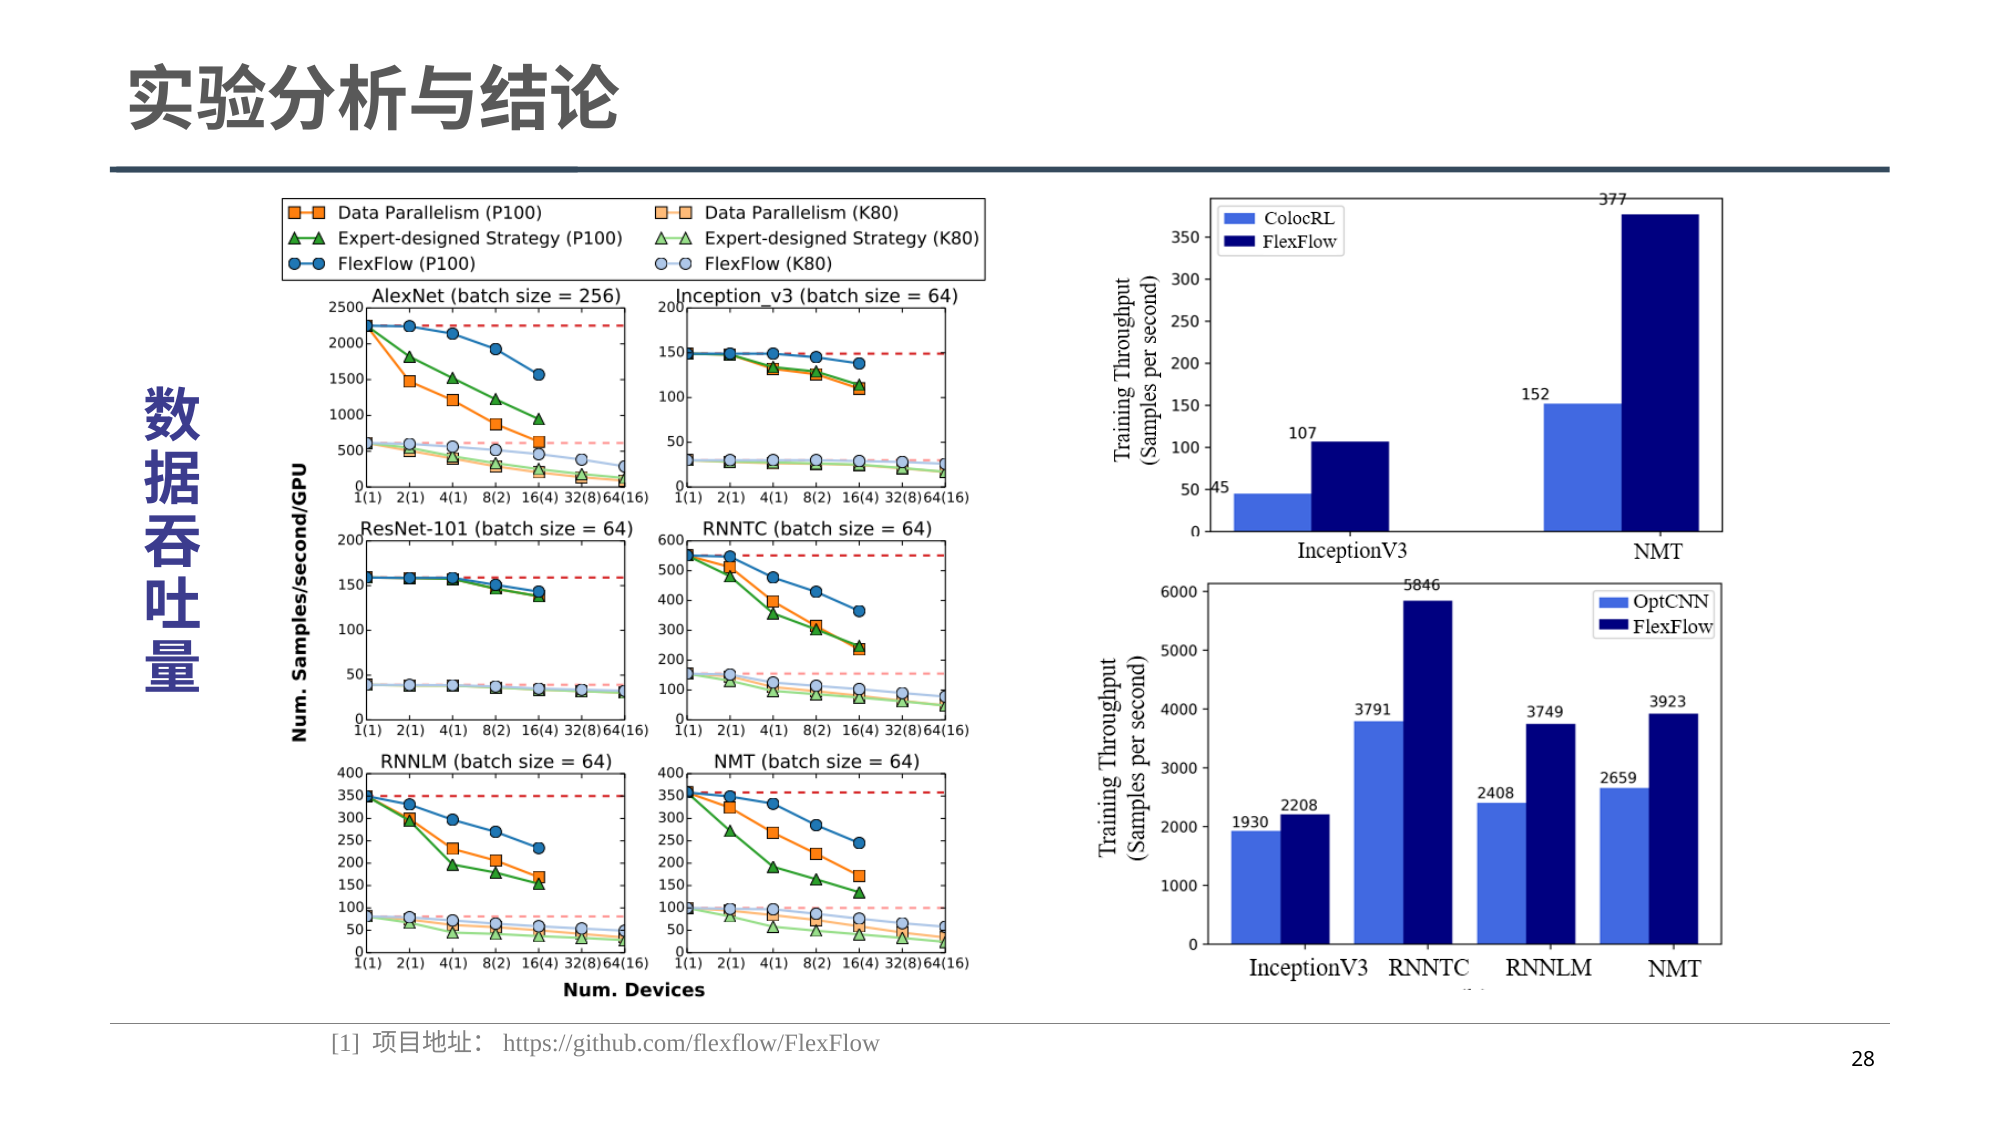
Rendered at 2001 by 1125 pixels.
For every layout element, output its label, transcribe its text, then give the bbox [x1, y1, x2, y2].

text_box [1] 项目地址：https://github.com/flexflow/FlexFlow [316, 1019, 896, 1064]
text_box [263, 187, 1737, 1004]
text_box 数 据 吞 吐 量 [110, 379, 236, 792]
slide_number 28 [1289, 1038, 1890, 1099]
